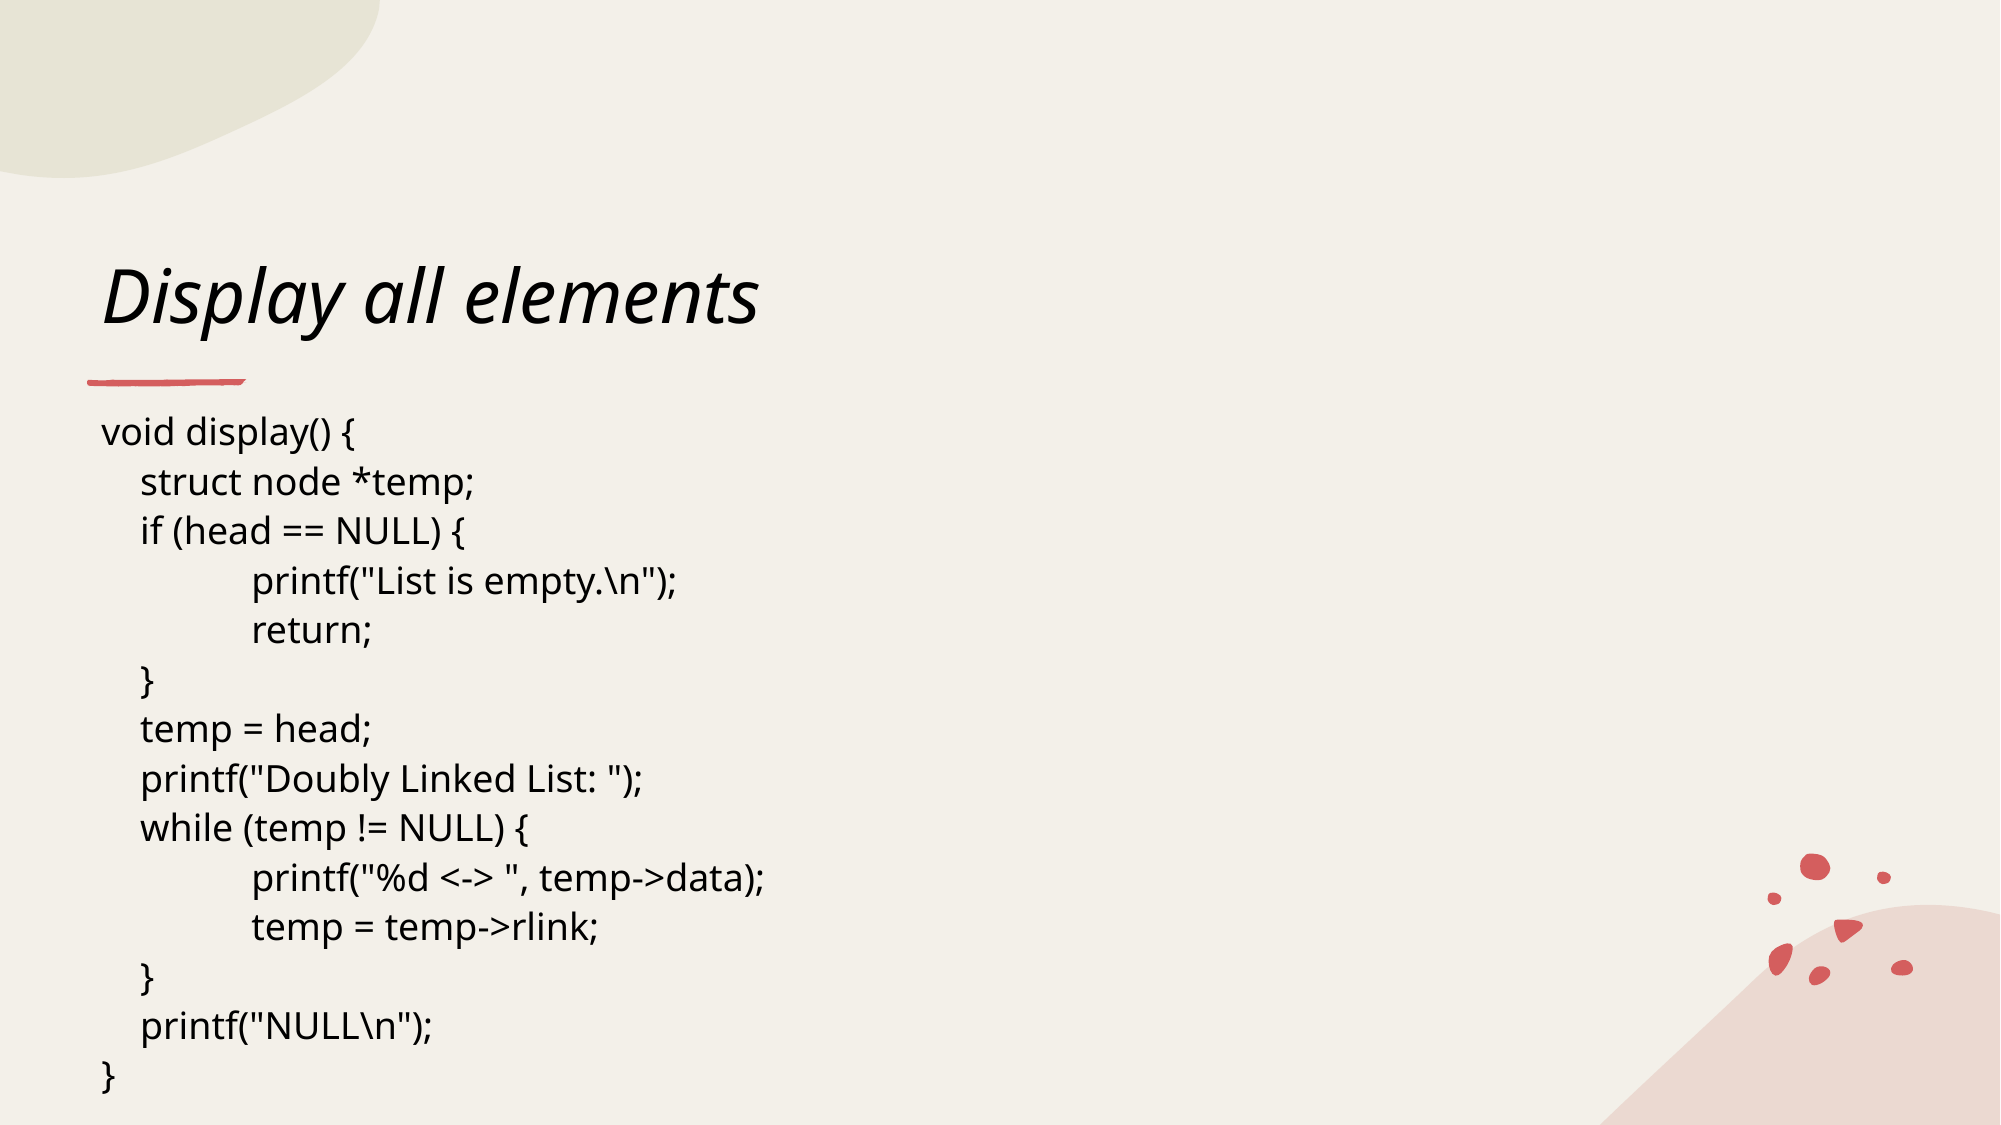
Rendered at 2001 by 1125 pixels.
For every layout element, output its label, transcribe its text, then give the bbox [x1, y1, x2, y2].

title Display all elements [86, 129, 1740, 347]
list void display() { struct node *temp; if (head == NULL) { printf("List is empty.\n"); return; } temp = head; printf("Doubly Linked List: "); while (temp != NULL) { printf("%d <-> ", temp->data); temp = temp->rlink; } printf("NULL\n"); } [86, 396, 1740, 1047]
